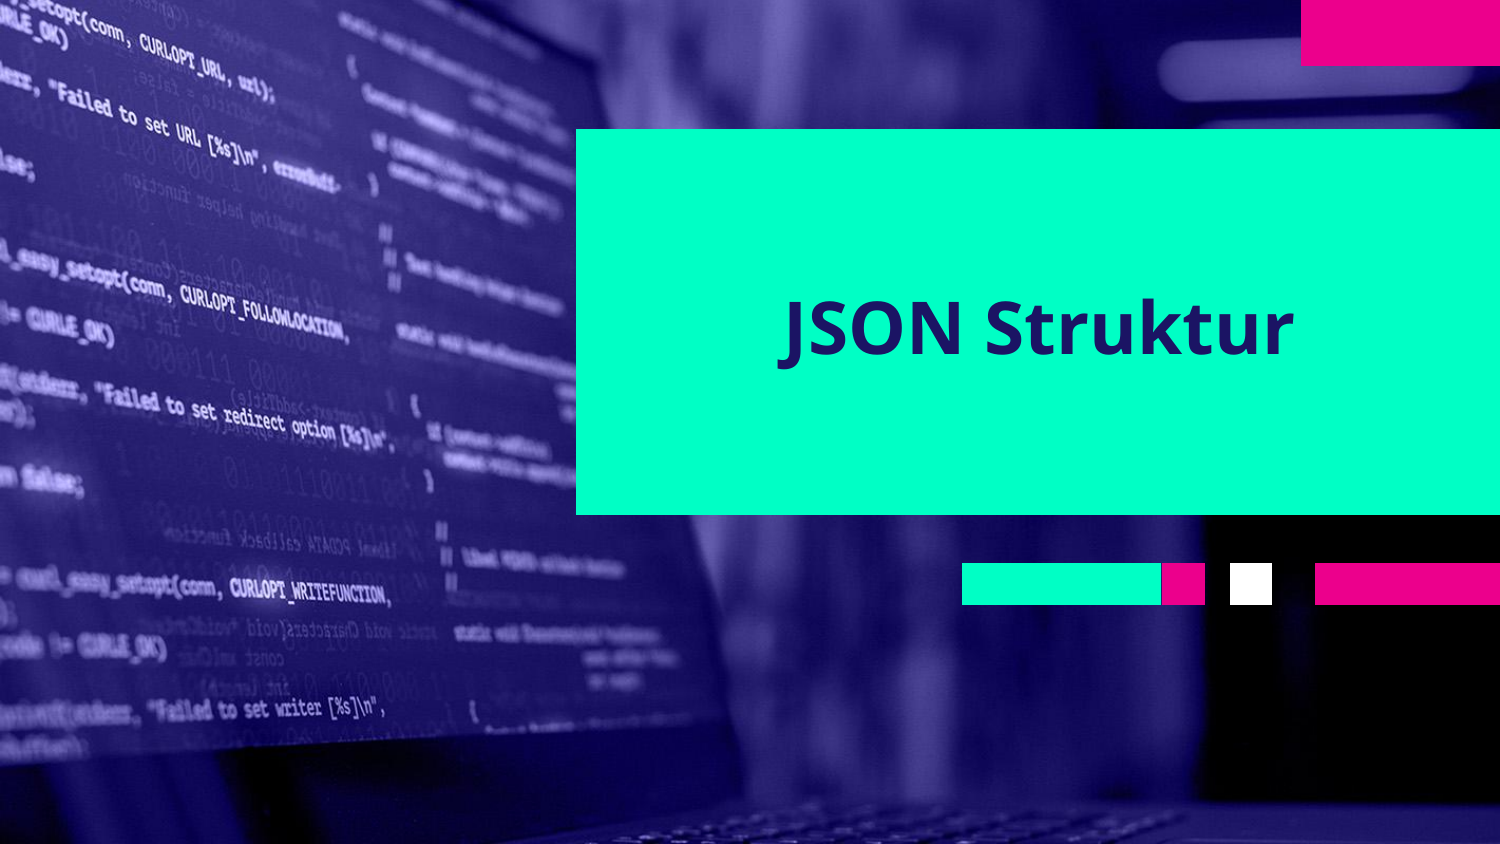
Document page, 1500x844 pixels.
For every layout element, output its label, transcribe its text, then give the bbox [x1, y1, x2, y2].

picture [0, 0, 1500, 844]
title JSON Struktur [596, 166, 1484, 485]
